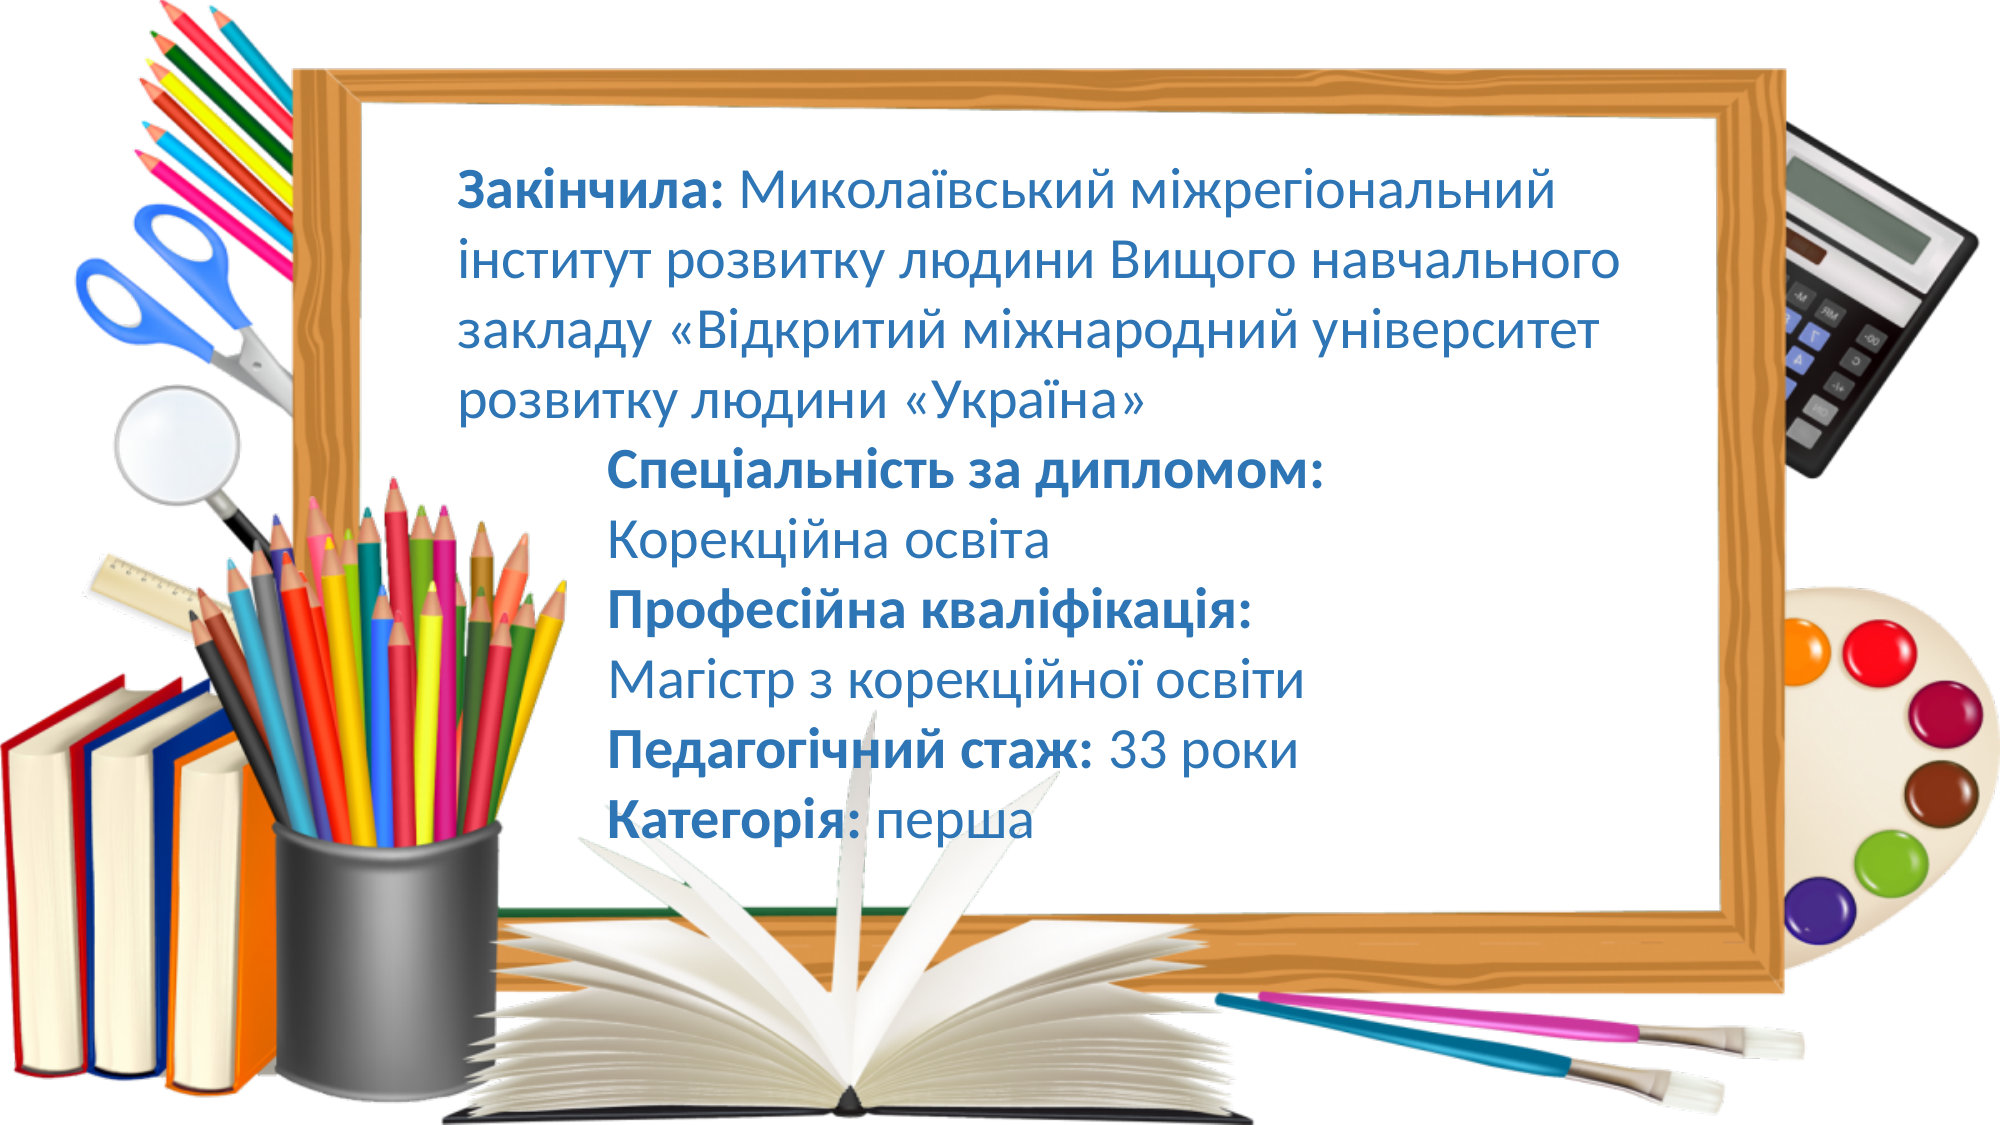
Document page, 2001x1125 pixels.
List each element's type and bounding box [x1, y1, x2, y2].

text_box [442, 142, 1776, 1006]
picture [0, 0, 2000, 1125]
